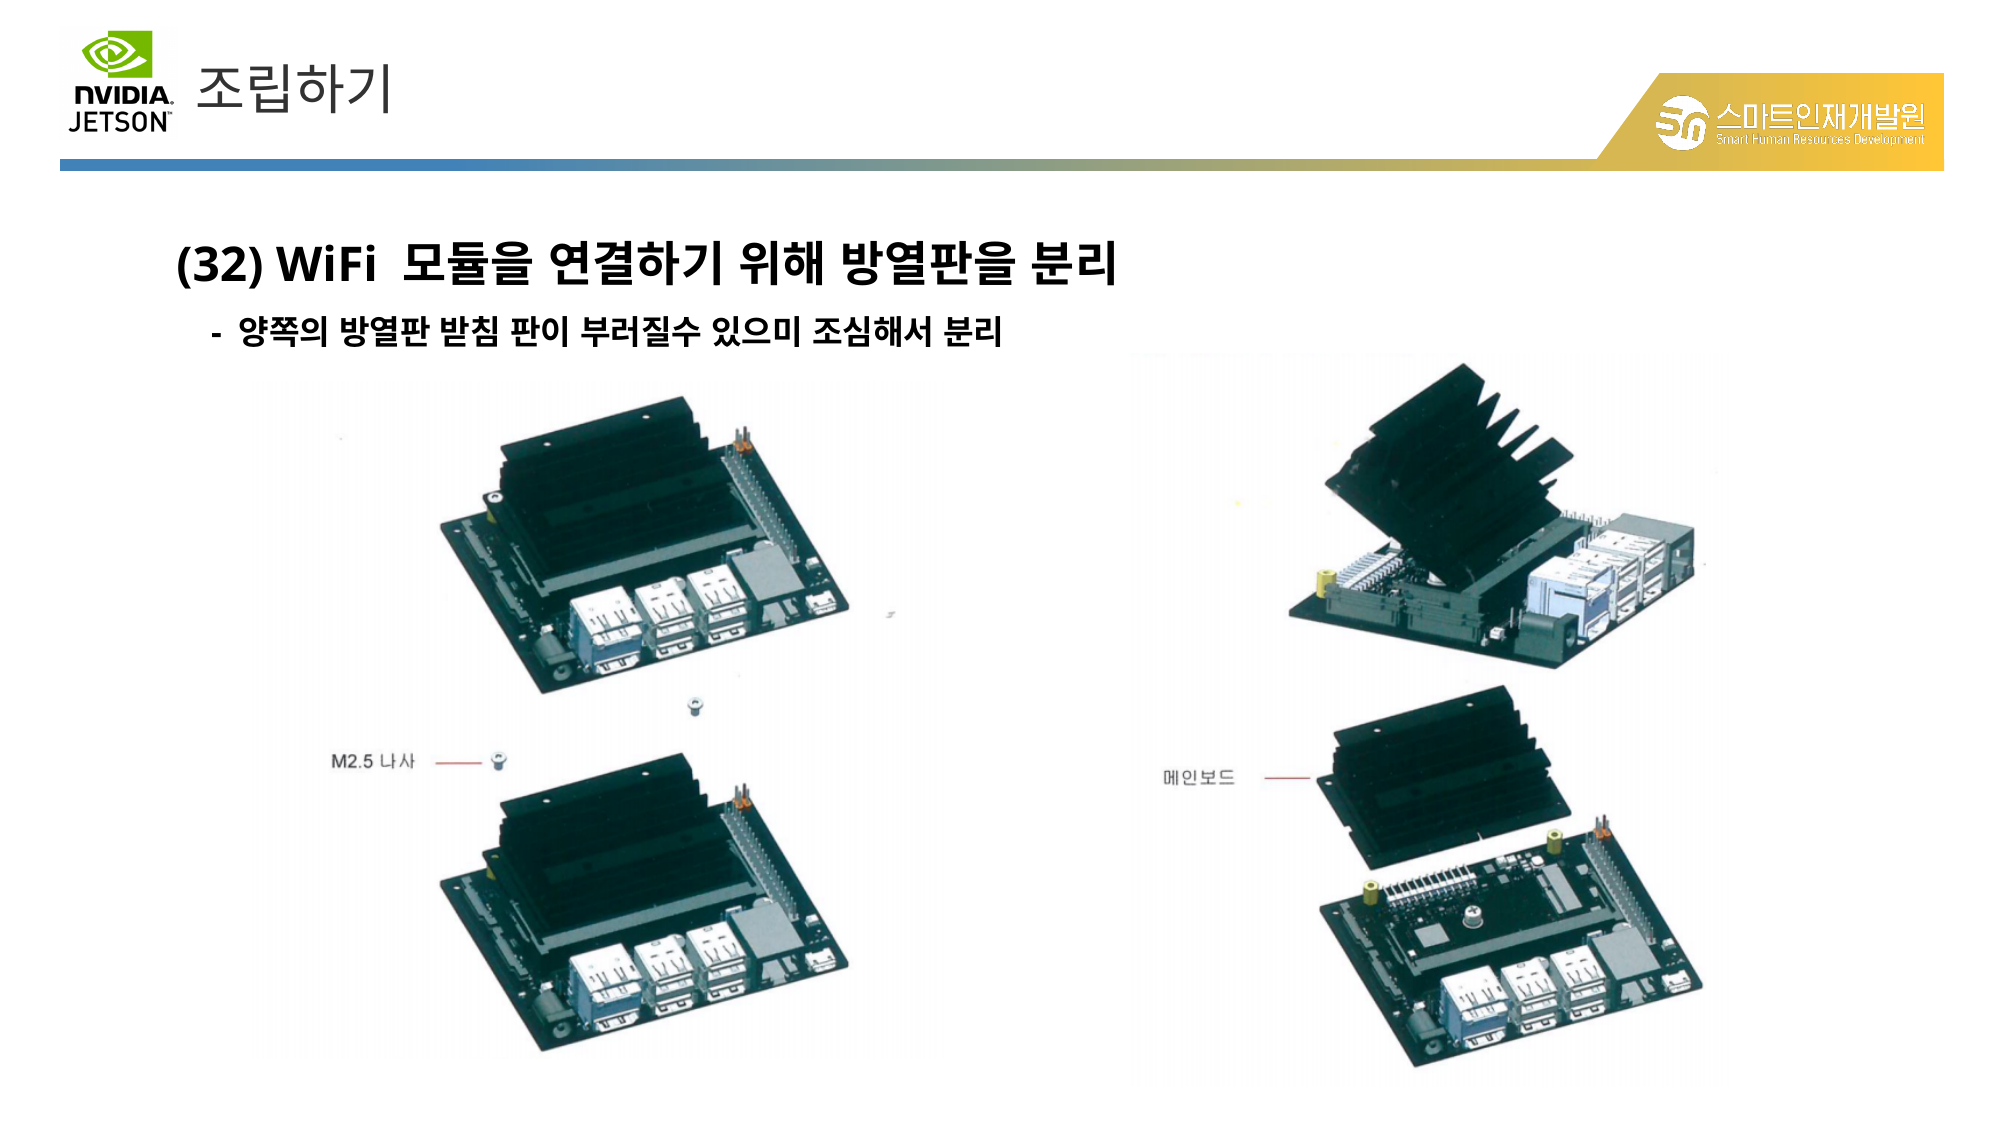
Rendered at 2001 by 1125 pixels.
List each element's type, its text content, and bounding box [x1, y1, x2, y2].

picture [59, 26, 178, 140]
text_box 조립하기 [180, 47, 410, 128]
text_box (32) WiFi 모듈을 연결하기 위해 방열판을 분리 - 양쪽의 방열판 받침 판이 부러질수 있으미 조심해서 분리 [161, 197, 1863, 359]
picture [1128, 353, 1731, 1087]
picture [250, 381, 947, 1059]
picture [1643, 84, 1938, 162]
